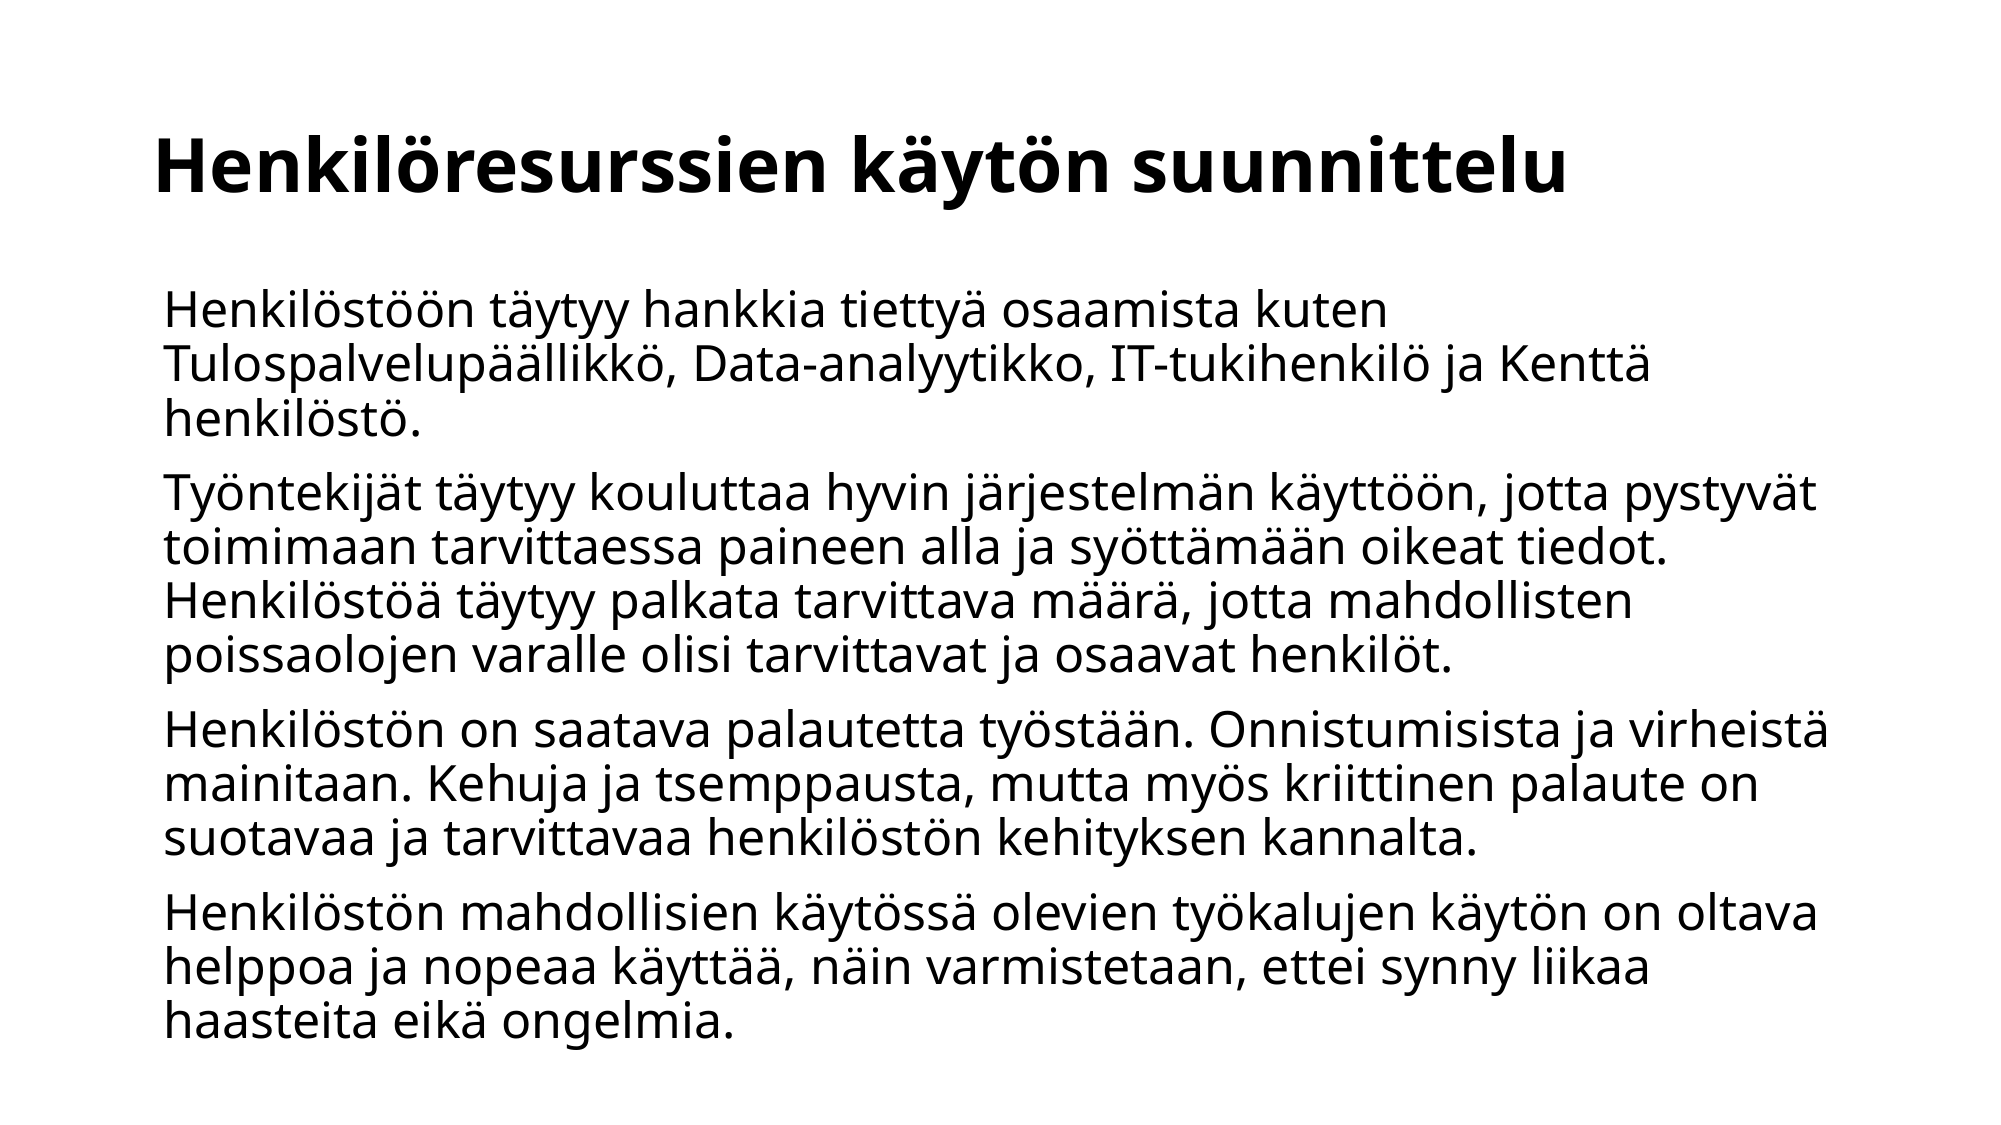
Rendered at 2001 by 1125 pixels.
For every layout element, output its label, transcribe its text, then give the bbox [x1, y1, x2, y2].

title Henkilöresurssien käytön suunnittelu [137, 59, 1863, 278]
list Henkilöstöön täytyy hankkia tiettyä osaamista kuten Tulospalvelupäällikkö, Data-analyytikko, IT-tukihenkilö ja Kenttä henkilöstö. Työntekijät täytyy kouluttaa hyvin järjestelmän käyttöön, jotta pystyvät toimimaan tarvittaessa paineen alla ja syöttämään oikeat tiedot. Henkilöstöä täytyy palkata tarvittava määrä, jotta mahdollisten poissaolojen varalle olisi tarvittavat ja osaavat henkilöt. Henkilöstön on saatava palautetta työstään. Onnistumisista ja virheistä mainitaan. Kehuja ja tsemppausta, mutta myös kriittinen palaute on suotavaa ja tarvittavaa henkilöstön kehityksen kannalta. Henkilöstön mahdollisien käytössä olevien työkalujen käytön on oltava helppoa ja nopeaa käyttää, näin varmistetaan, ettei synny liikaa haasteita eikä ongelmia. [148, 277, 1874, 992]
